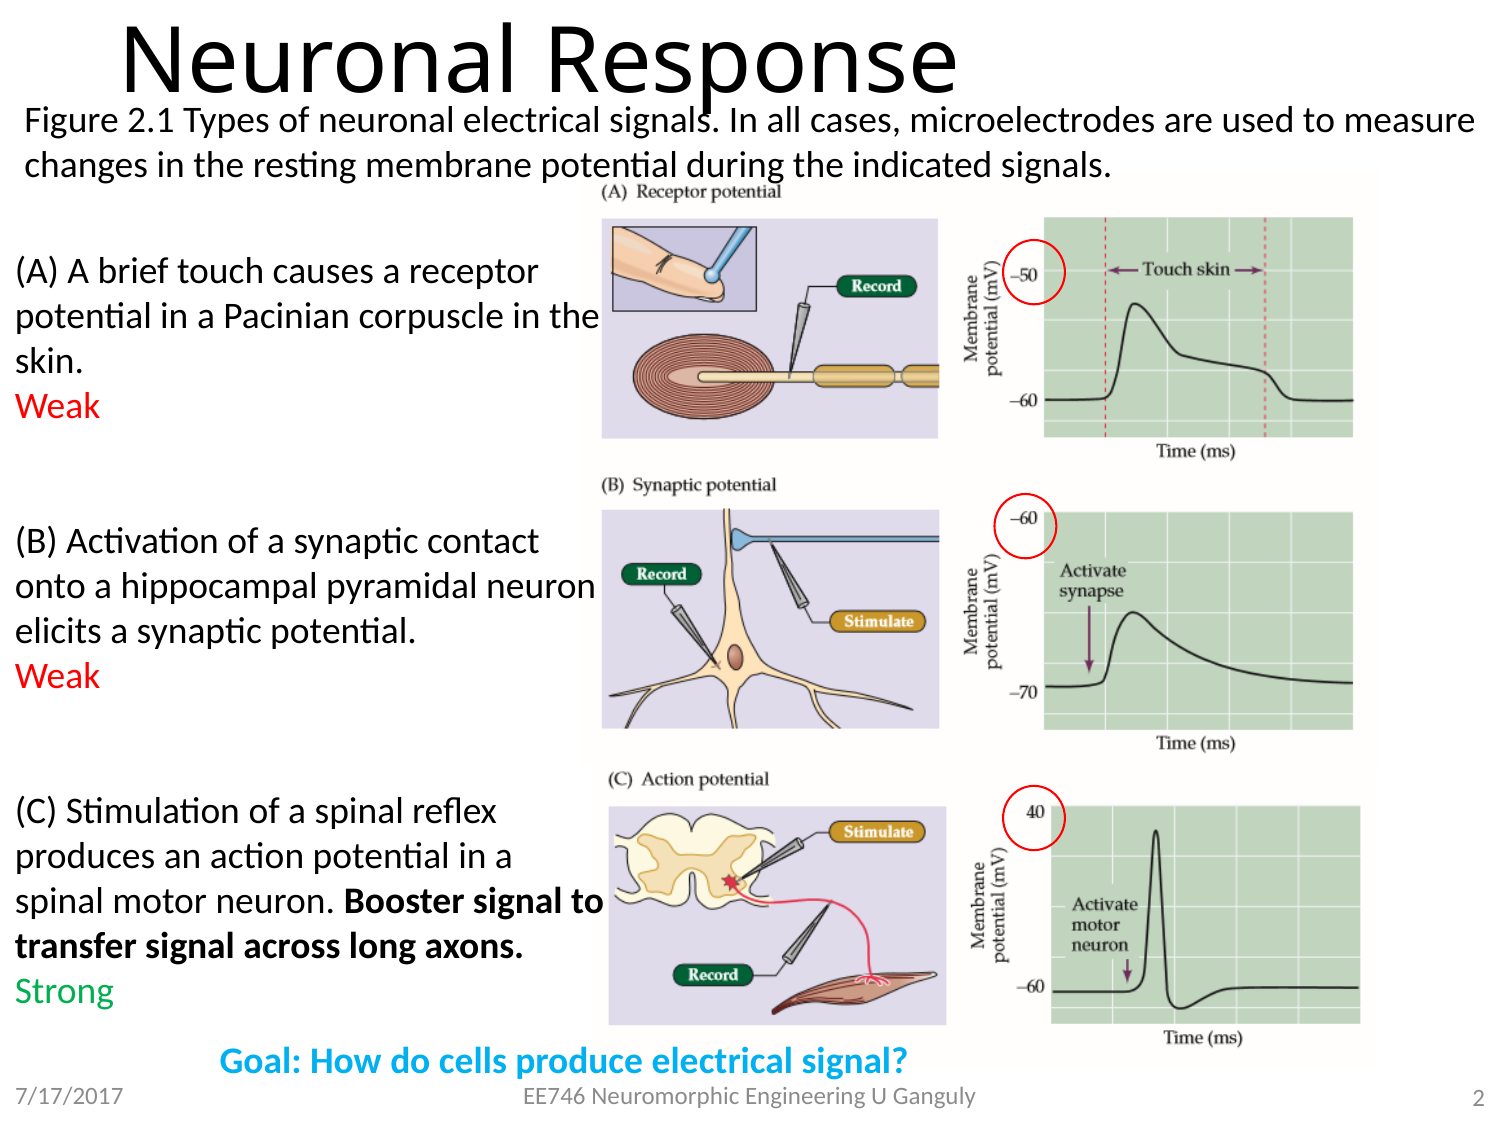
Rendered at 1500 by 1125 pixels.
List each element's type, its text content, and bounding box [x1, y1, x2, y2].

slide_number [0, 1064, 338, 1124]
picture [580, 163, 1379, 1068]
slide_number 2 [1162, 1066, 1500, 1125]
picture [851, 1059, 856, 1068]
text_box Goal: How do cells produce electrical signal? [204, 1028, 1026, 1089]
text_box Figure 2.1 Types of neuronal electrical signals. In all cases, microelectrodes are used to measure changes in the resting membrane potential during the indicated signals. [9, 88, 1500, 193]
footer EE746 Neuromorphic Engineering U Ganguly [496, 1089, 1004, 1124]
title Neuronal Response [103, 1, 1397, 88]
text_box (A) A brief touch causes a receptor potential in a Pacinian corpuscle in the skin. Weak (B) Activation of a synaptic contact onto a hippocampal pyramidal neuron elicits a synaptic potential. Weak (C) Stimulation of a spinal reflex produces an action potential in a spinal motor neuron. Booster signal to transfer signal across long axons. Strong [0, 193, 592, 1064]
picture [705, 1059, 717, 1068]
